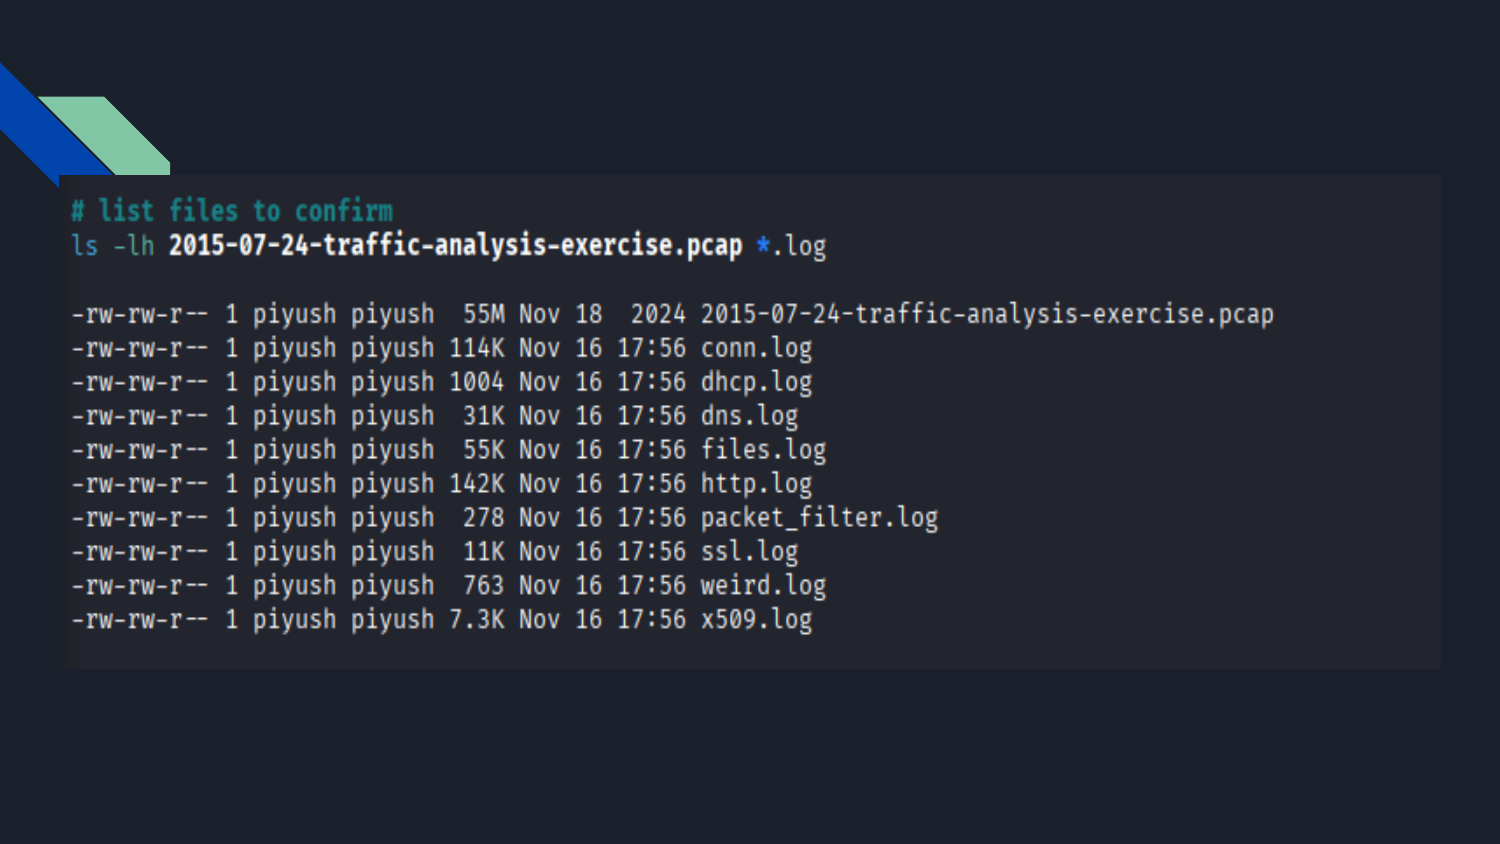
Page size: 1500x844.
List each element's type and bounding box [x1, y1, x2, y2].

picture [59, 174, 1441, 669]
